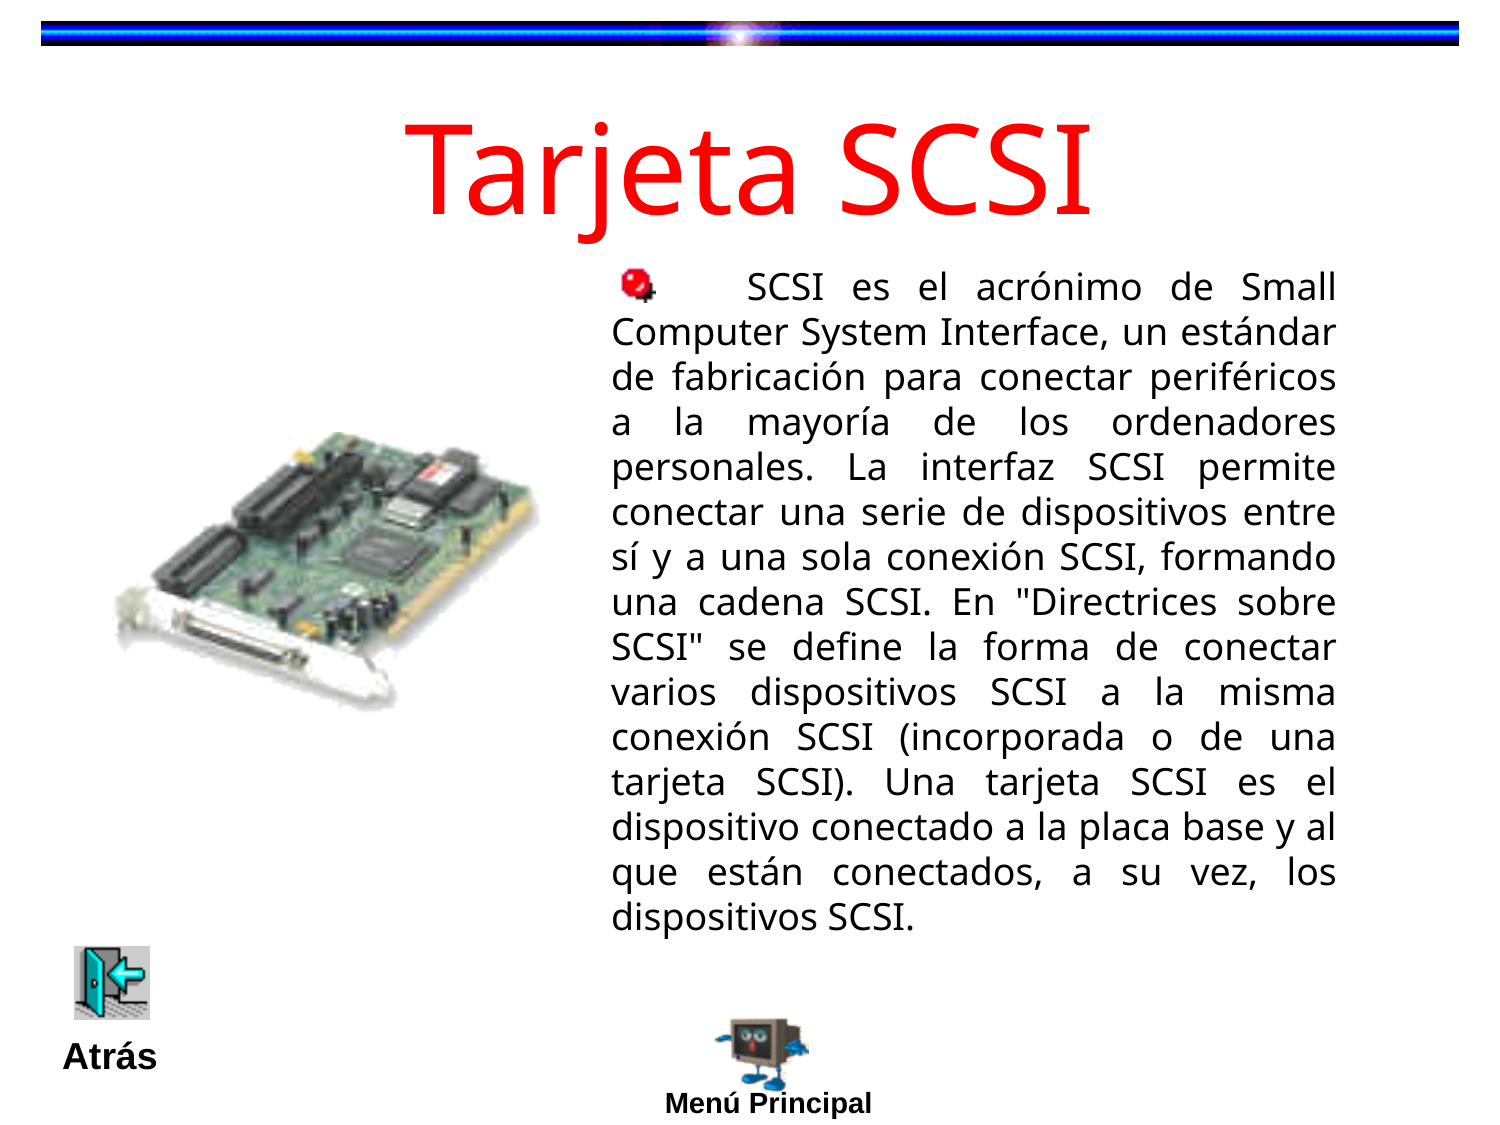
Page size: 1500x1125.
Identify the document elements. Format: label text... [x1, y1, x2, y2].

picture [619, 266, 656, 303]
picture [74, 946, 150, 1020]
picture [111, 432, 585, 729]
picture [714, 975, 809, 1094]
text_box SCSI es el acrónimo de Small Computer System Interface, un estándar de fabricación para conectar periféricos a la mayoría de los ordenadores personales. La interfaz SCSI permite conectar una serie de dispositivos entre sí y a una sola conexión SCSI, formando una cadena SCSI. En "Directrices sobre SCSI" se define la forma de conectar varios dispositivos SCSI a la misma conexión SCSI (incorporada o de una tarjeta SCSI). Una tarjeta SCSI es el dispositivo conectado a la placa base y al que están conectados, a su vez, los dispositivos SCSI. [596, 255, 1353, 946]
title Tarjeta SCSI [75, 70, 1425, 258]
text_box Atrás [47, 1024, 185, 1085]
picture [40, 20, 1460, 46]
text_box Menú Principal [649, 1077, 888, 1125]
